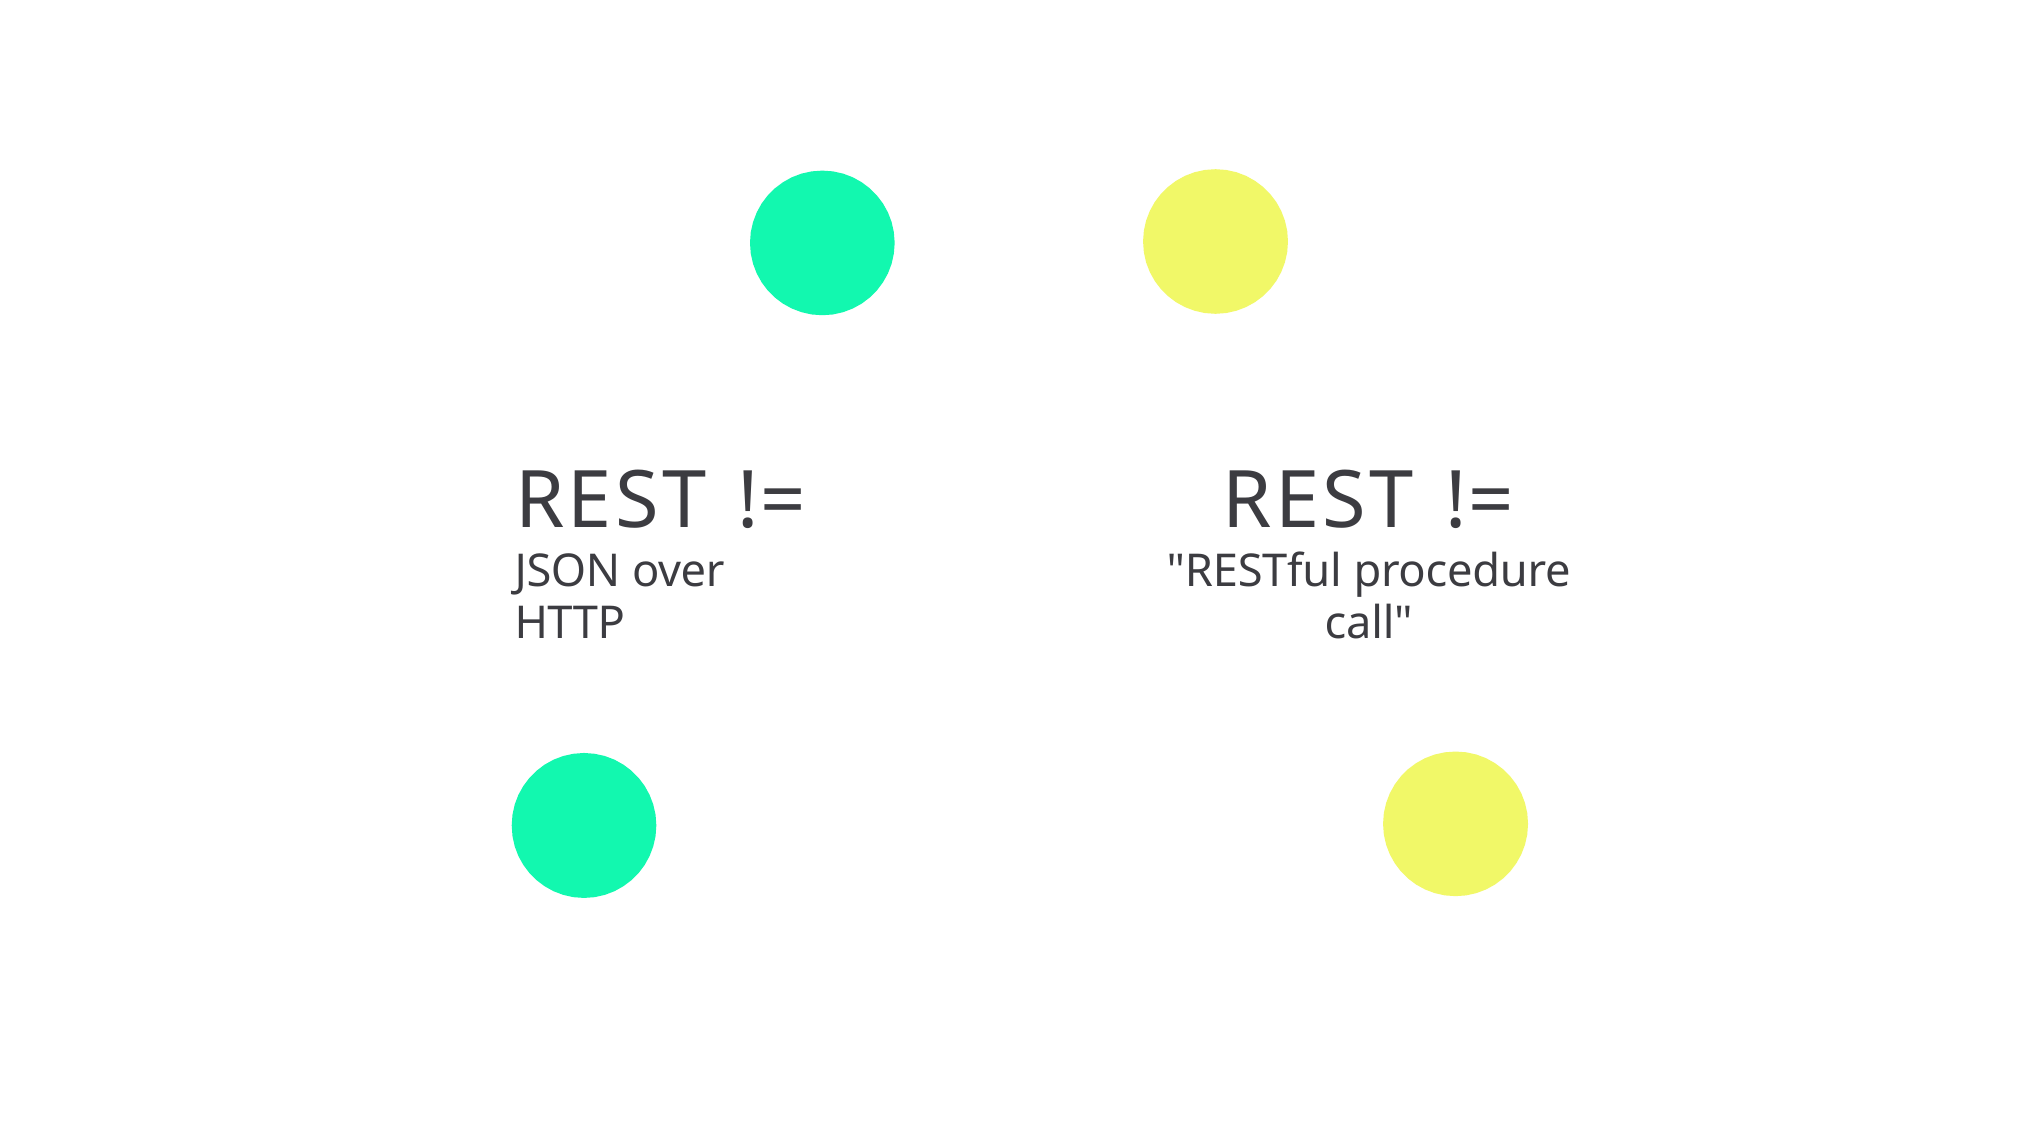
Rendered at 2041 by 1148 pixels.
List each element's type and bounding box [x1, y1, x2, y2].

text_box [270, 112, 1769, 960]
